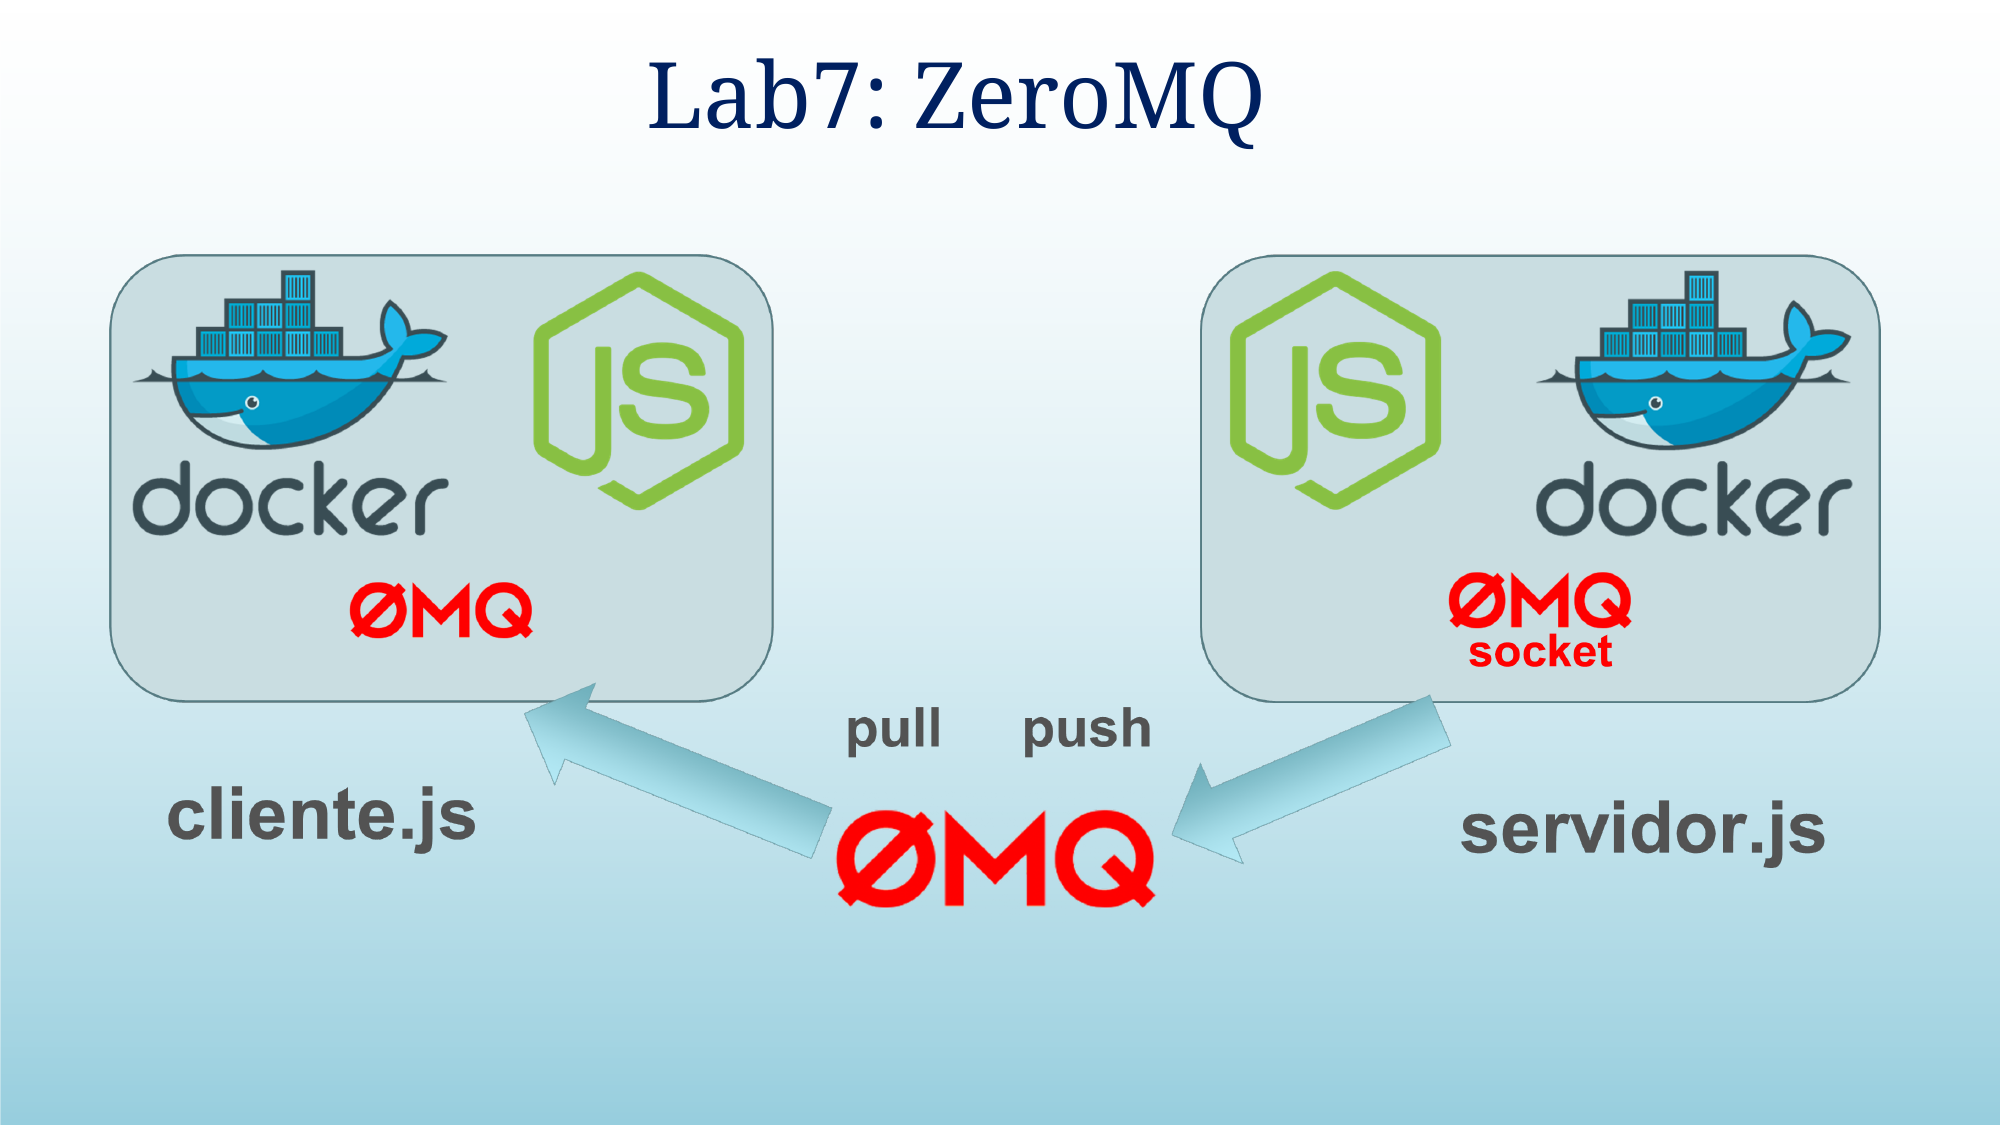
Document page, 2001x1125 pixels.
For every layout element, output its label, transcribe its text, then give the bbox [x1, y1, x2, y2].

picture [109, 212, 1887, 926]
title Lab7: ZeroMQ [27, 9, 1887, 156]
